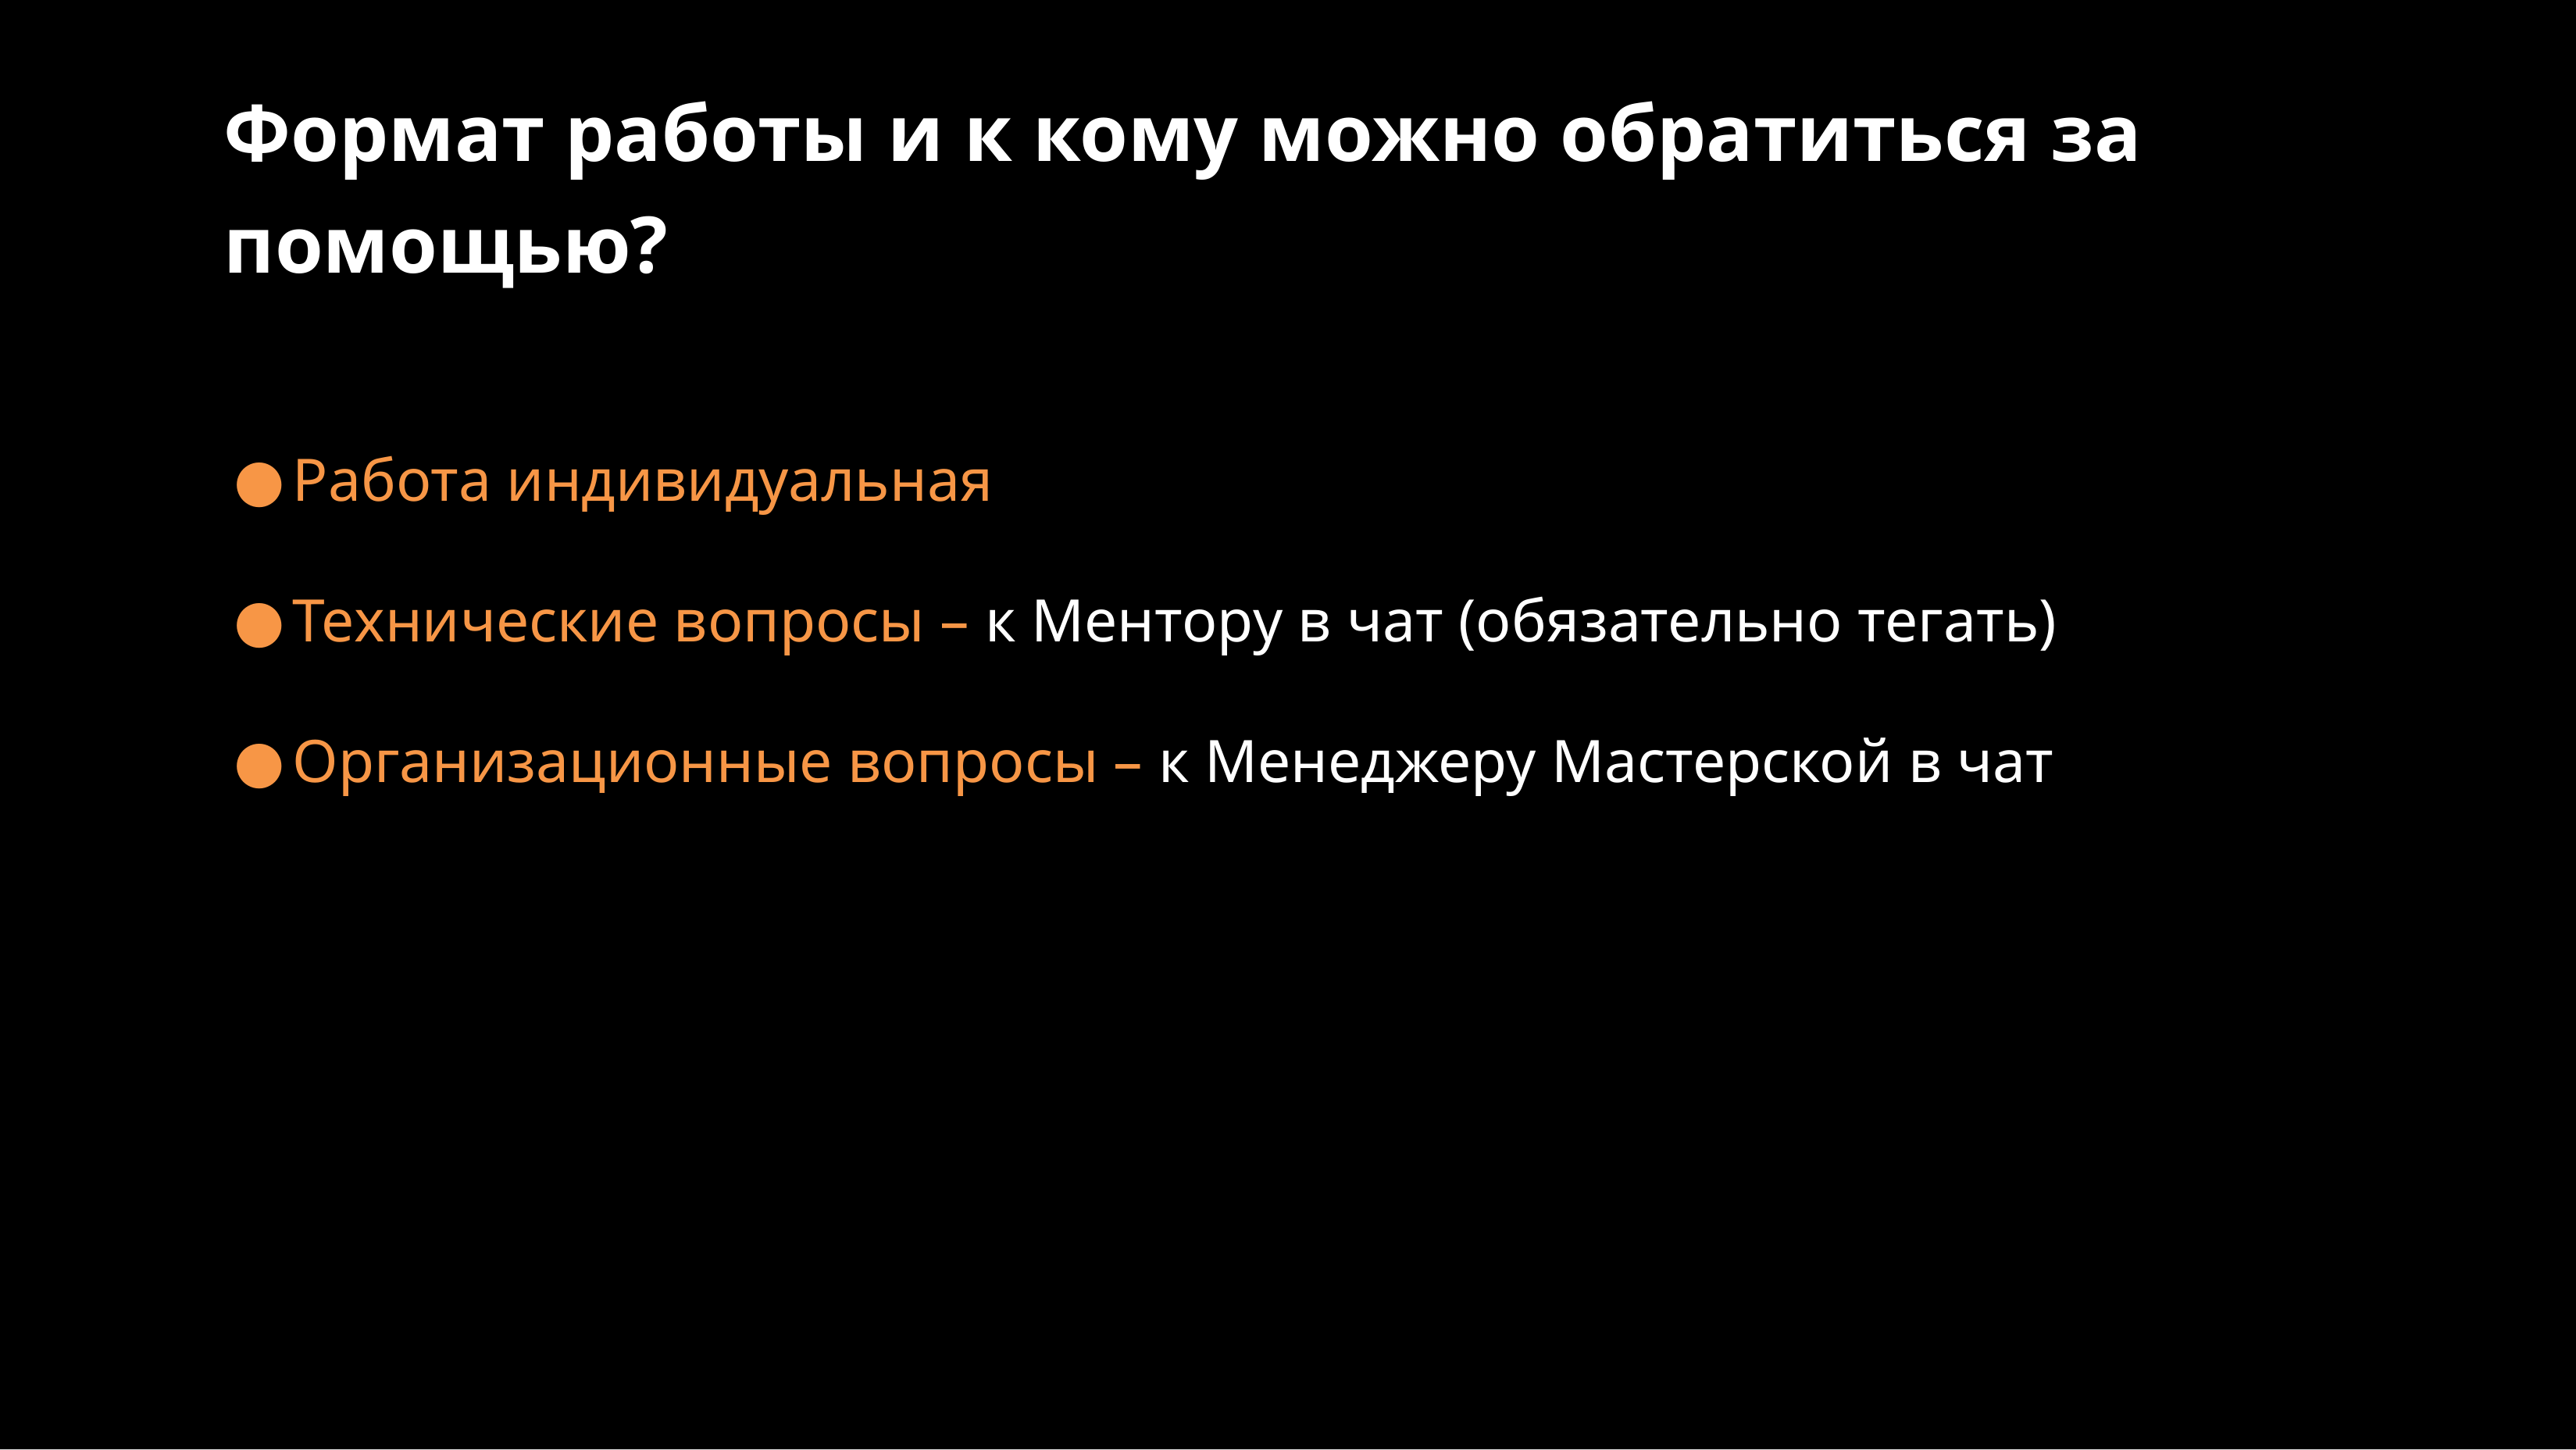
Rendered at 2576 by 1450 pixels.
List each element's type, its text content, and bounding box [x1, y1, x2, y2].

text_box Работа индивидуальная Технические вопросы – к Ментору в чат (обязательно тегать) Организационные вопросы – к Менеджеру Мастерской в чат [222, 360, 2221, 806]
title Формат работы и к кому можно обратиться за помощью? [222, 65, 2354, 385]
